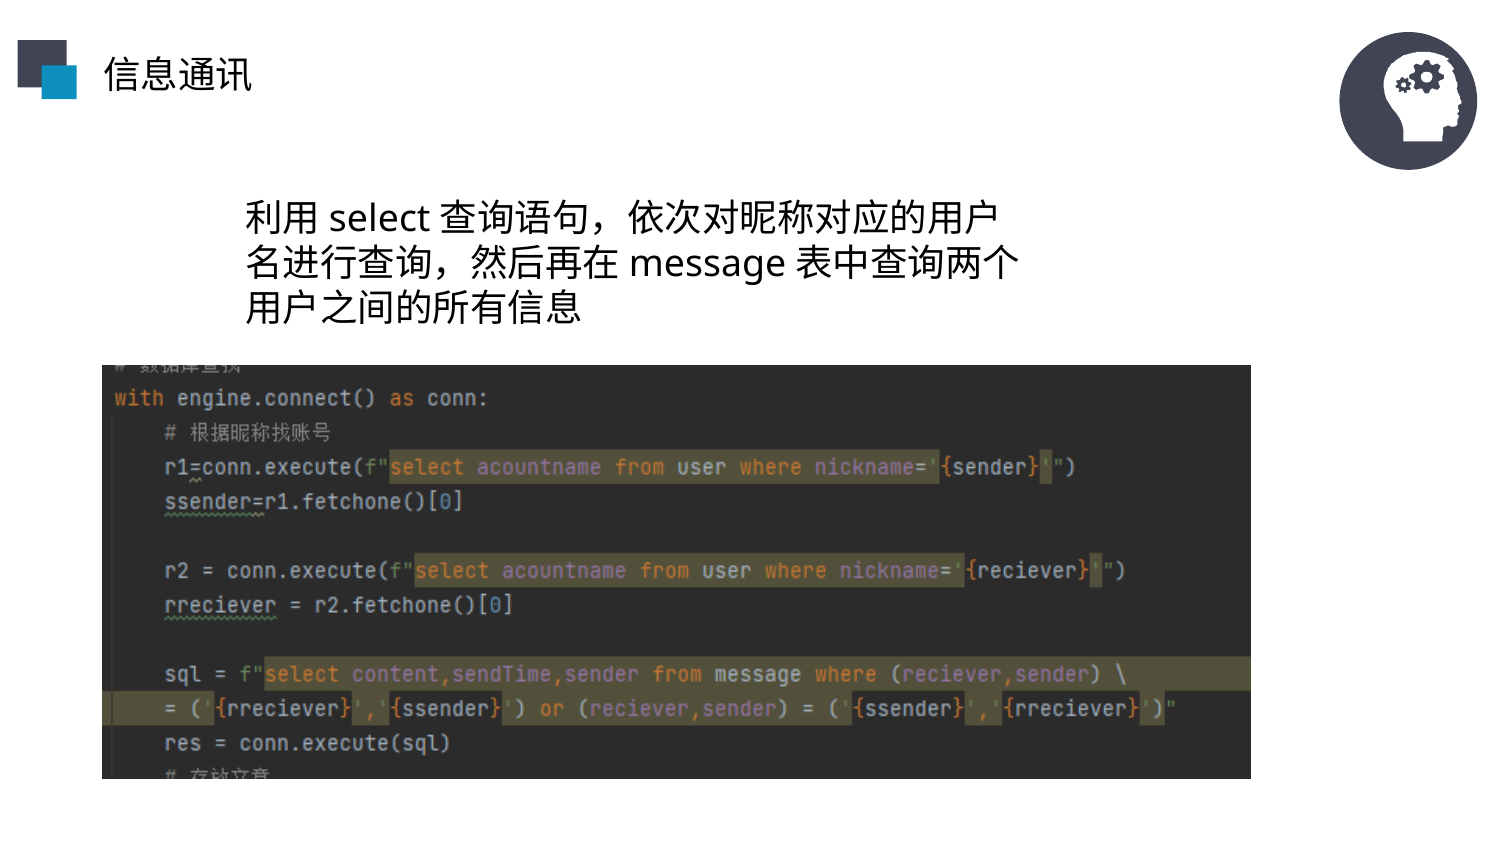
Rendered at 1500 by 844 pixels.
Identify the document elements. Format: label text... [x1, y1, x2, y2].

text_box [17, 40, 77, 100]
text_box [1339, 32, 1478, 170]
picture [102, 365, 1251, 779]
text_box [135, 126, 1455, 266]
text_box 利用select查询语句，依次对昵称对应的用户名进行查询，然后再在message表中查询两个用户之间的所有信息 [230, 266, 1046, 337]
text_box 信息通讯 [88, 43, 269, 104]
